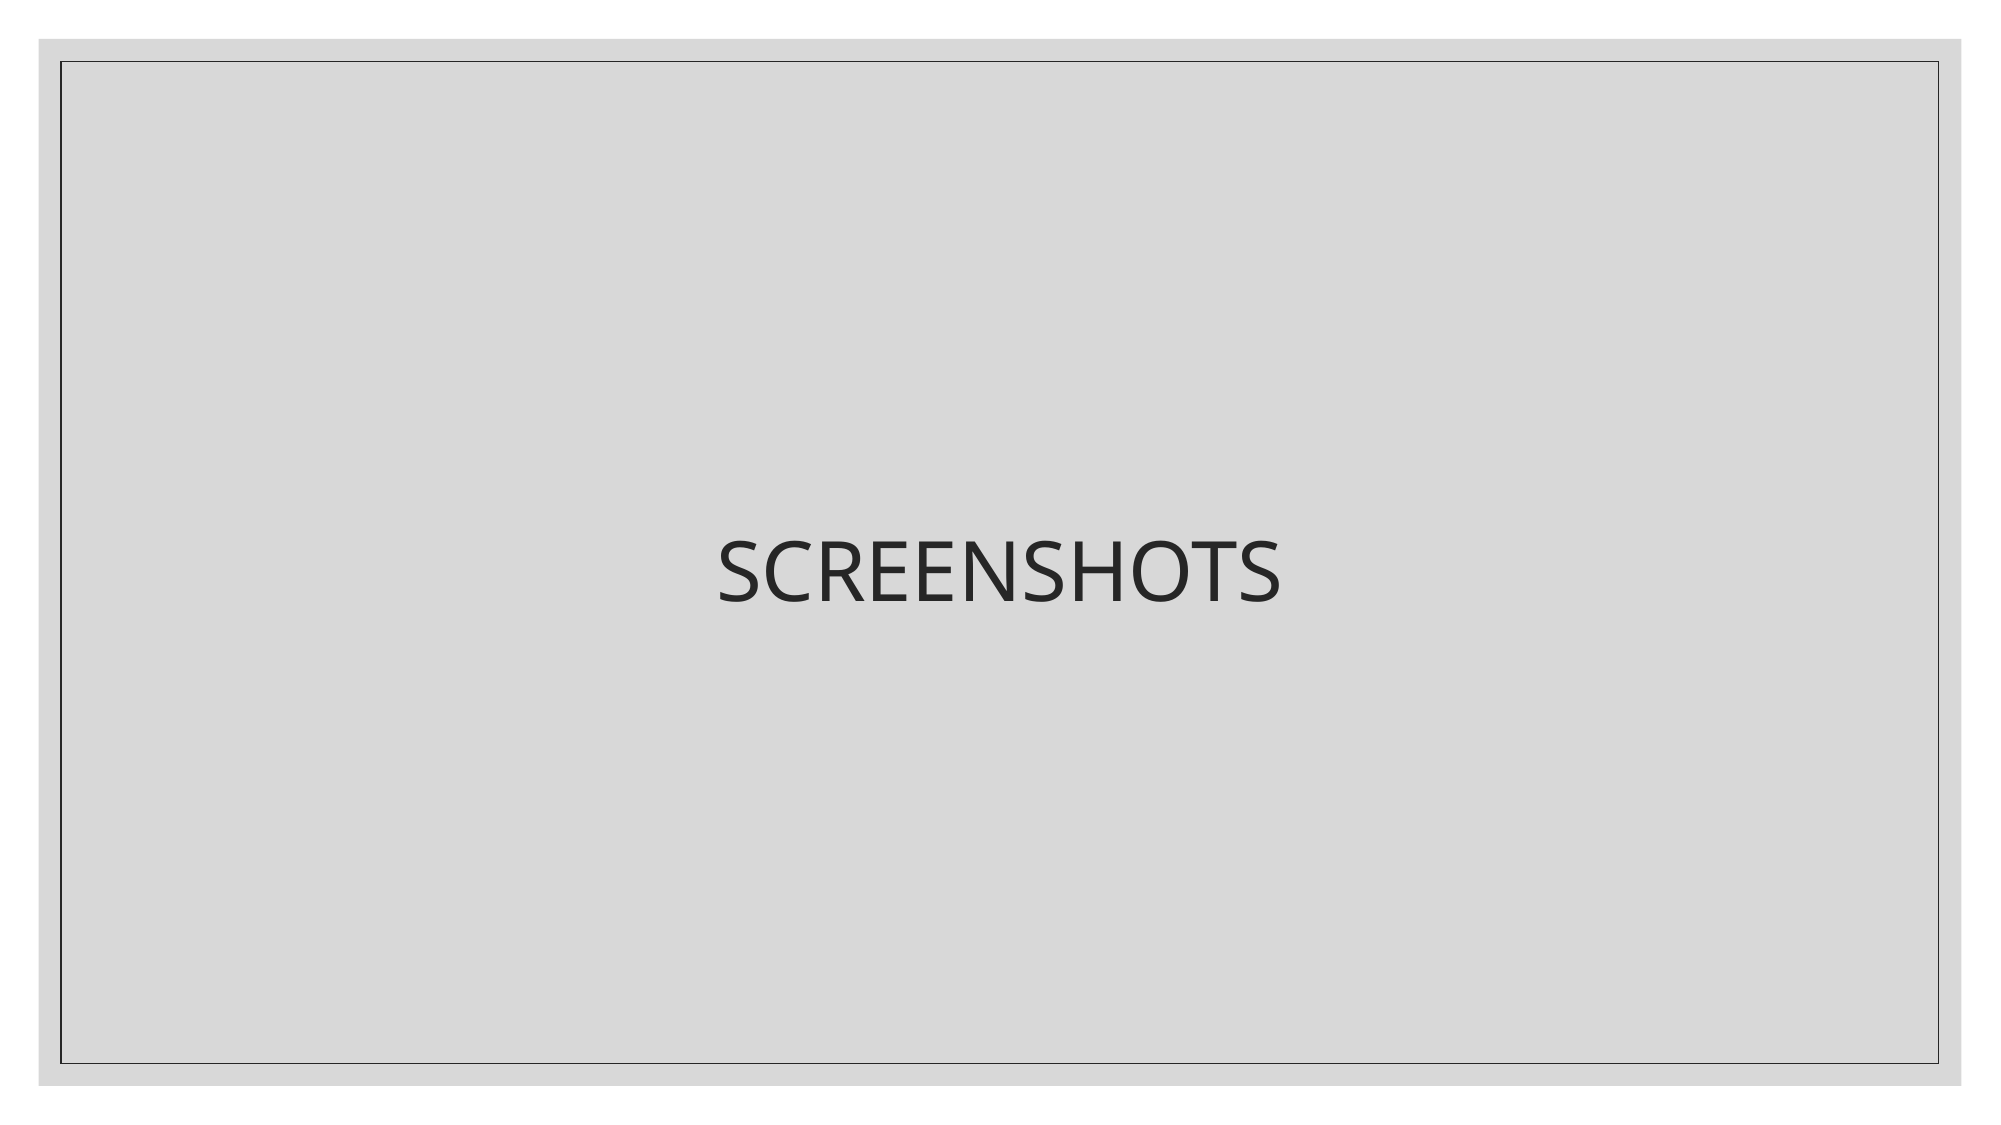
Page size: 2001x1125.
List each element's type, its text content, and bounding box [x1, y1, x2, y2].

title SCREENSHOTS [174, 105, 1825, 1043]
